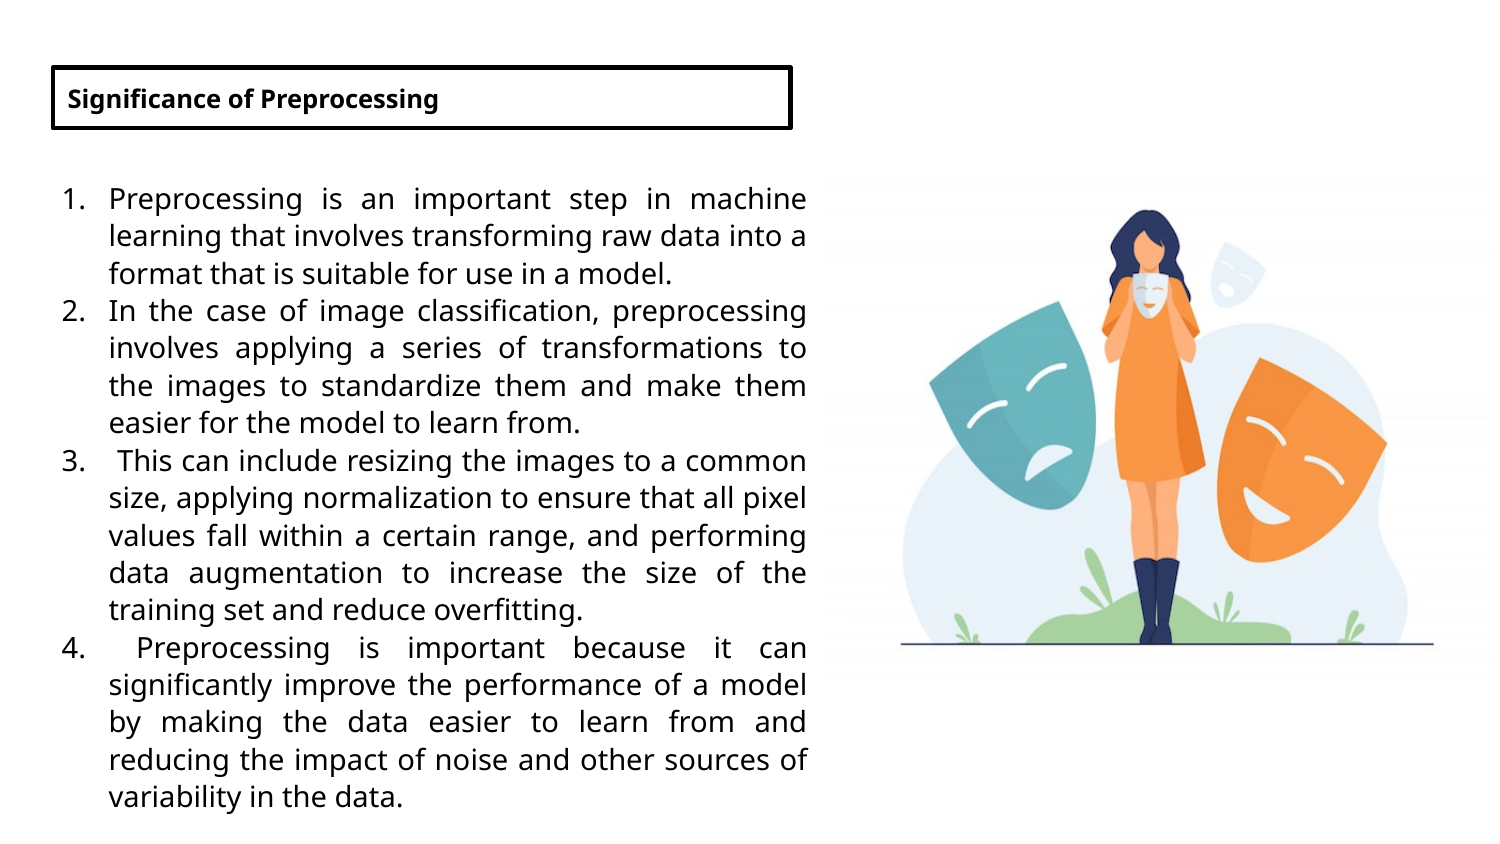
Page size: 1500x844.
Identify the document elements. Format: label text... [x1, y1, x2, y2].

picture [822, 170, 1492, 683]
title Significance of Preprocessing [51, 65, 793, 130]
text_box Preprocessing is an important step in machine learning that involves transforming raw data into a format that is suitable for use in a model. In the case of image classification, preprocessing involves applying a series of transformations to the images to standardize them and make them easier for the model to learn from. This can include resizing the images to a common size, applying normalization to ensure that all pixel values fall within a certain range, and performing data augmentation to increase the size of the training set and reduce overfitting. Preprocessing is important because it can significantly improve the performance of a model by making the data easier to learn from and reducing the impact of noise and other sources of variability in the data. [0, 170, 823, 844]
